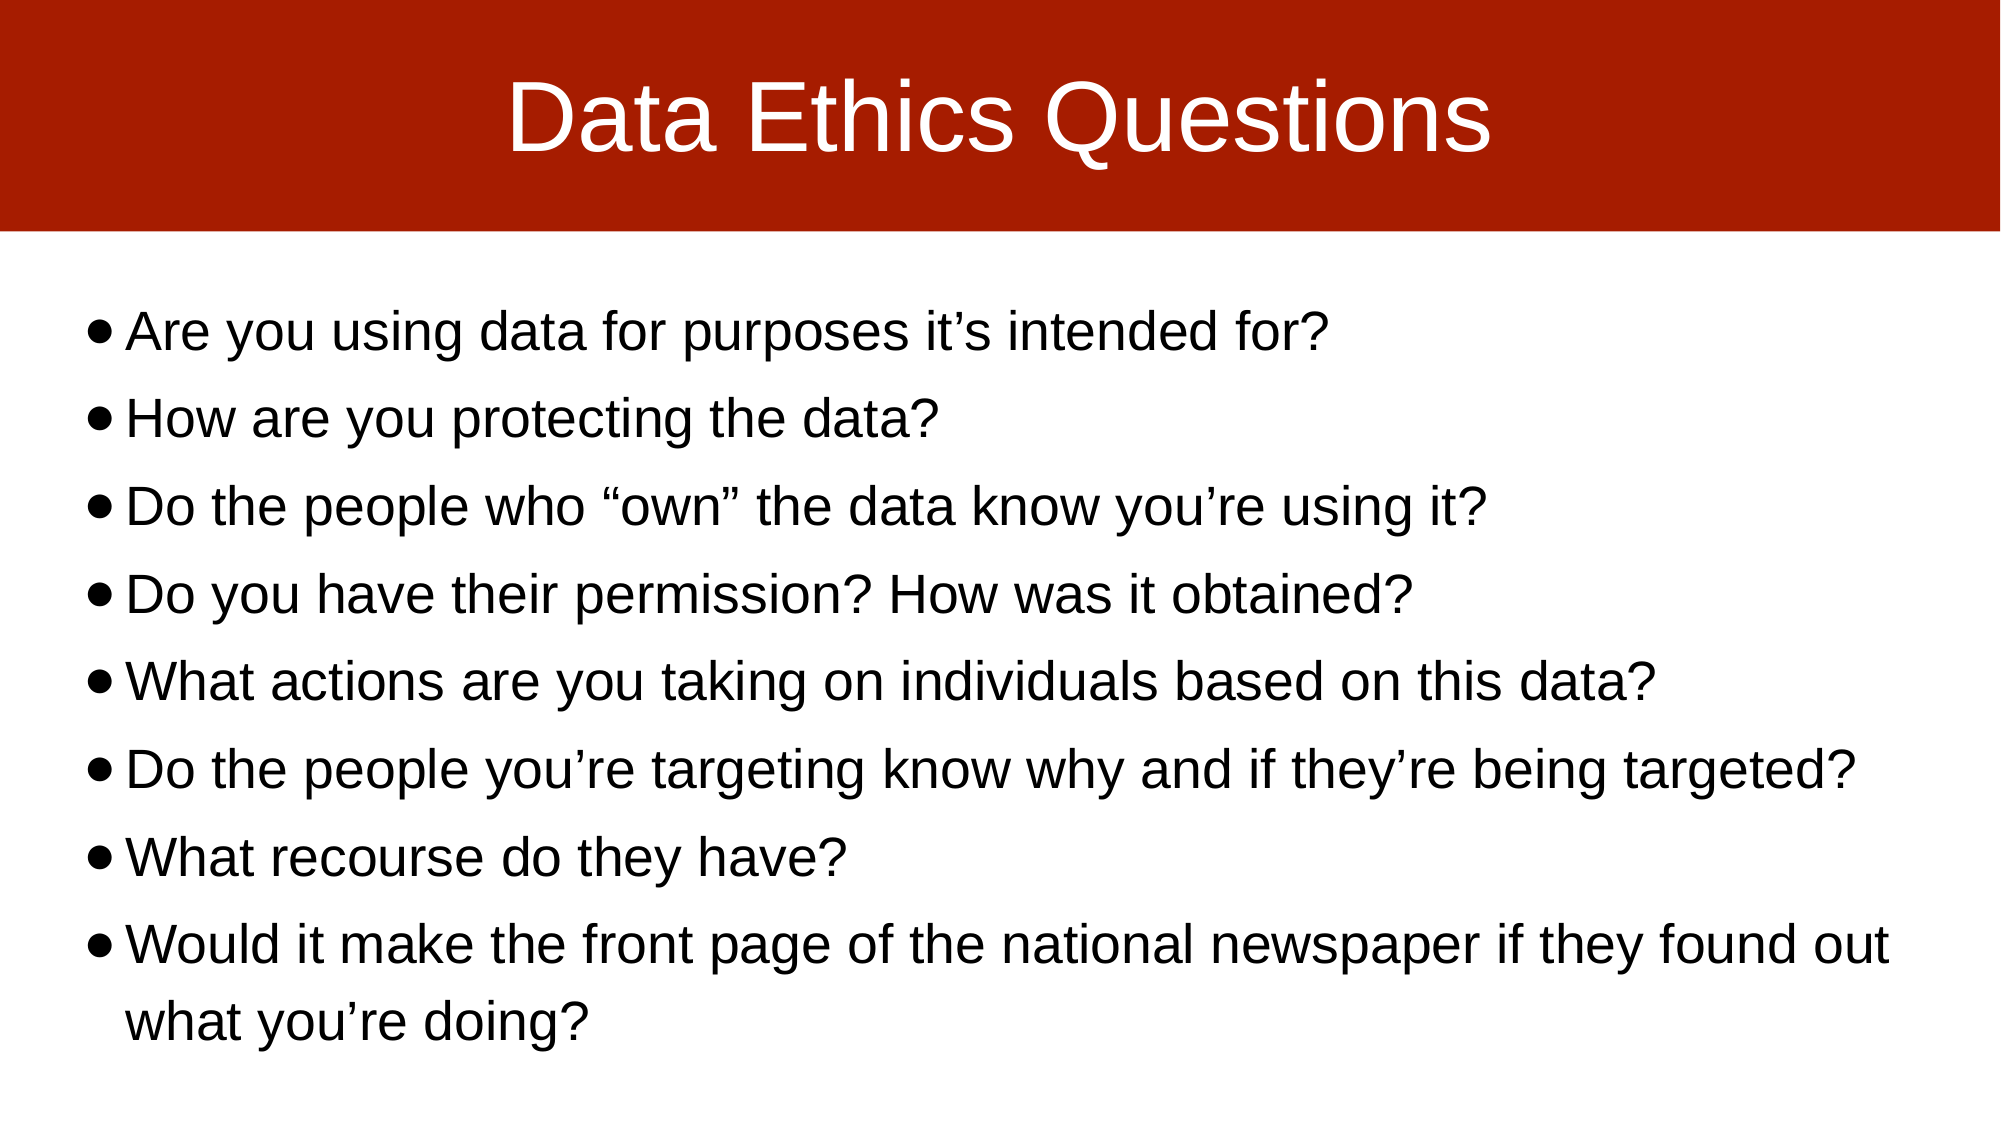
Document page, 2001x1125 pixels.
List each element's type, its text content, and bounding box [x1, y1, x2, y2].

title Data Ethics Questions [68, 0, 1932, 223]
list Are you using data for purposes it’s intended for? How are you protecting the data? Do the people who “own” the data know you’re using it? Do you have their permission? How was it obtained? What actions are you taking on individuals based on this data? Do the people you’re targeting know why and if they’re being targeted? What recourse do they have? Would it make the front page of the national newspaper if they found out what you’re doing? [68, 277, 1932, 1025]
